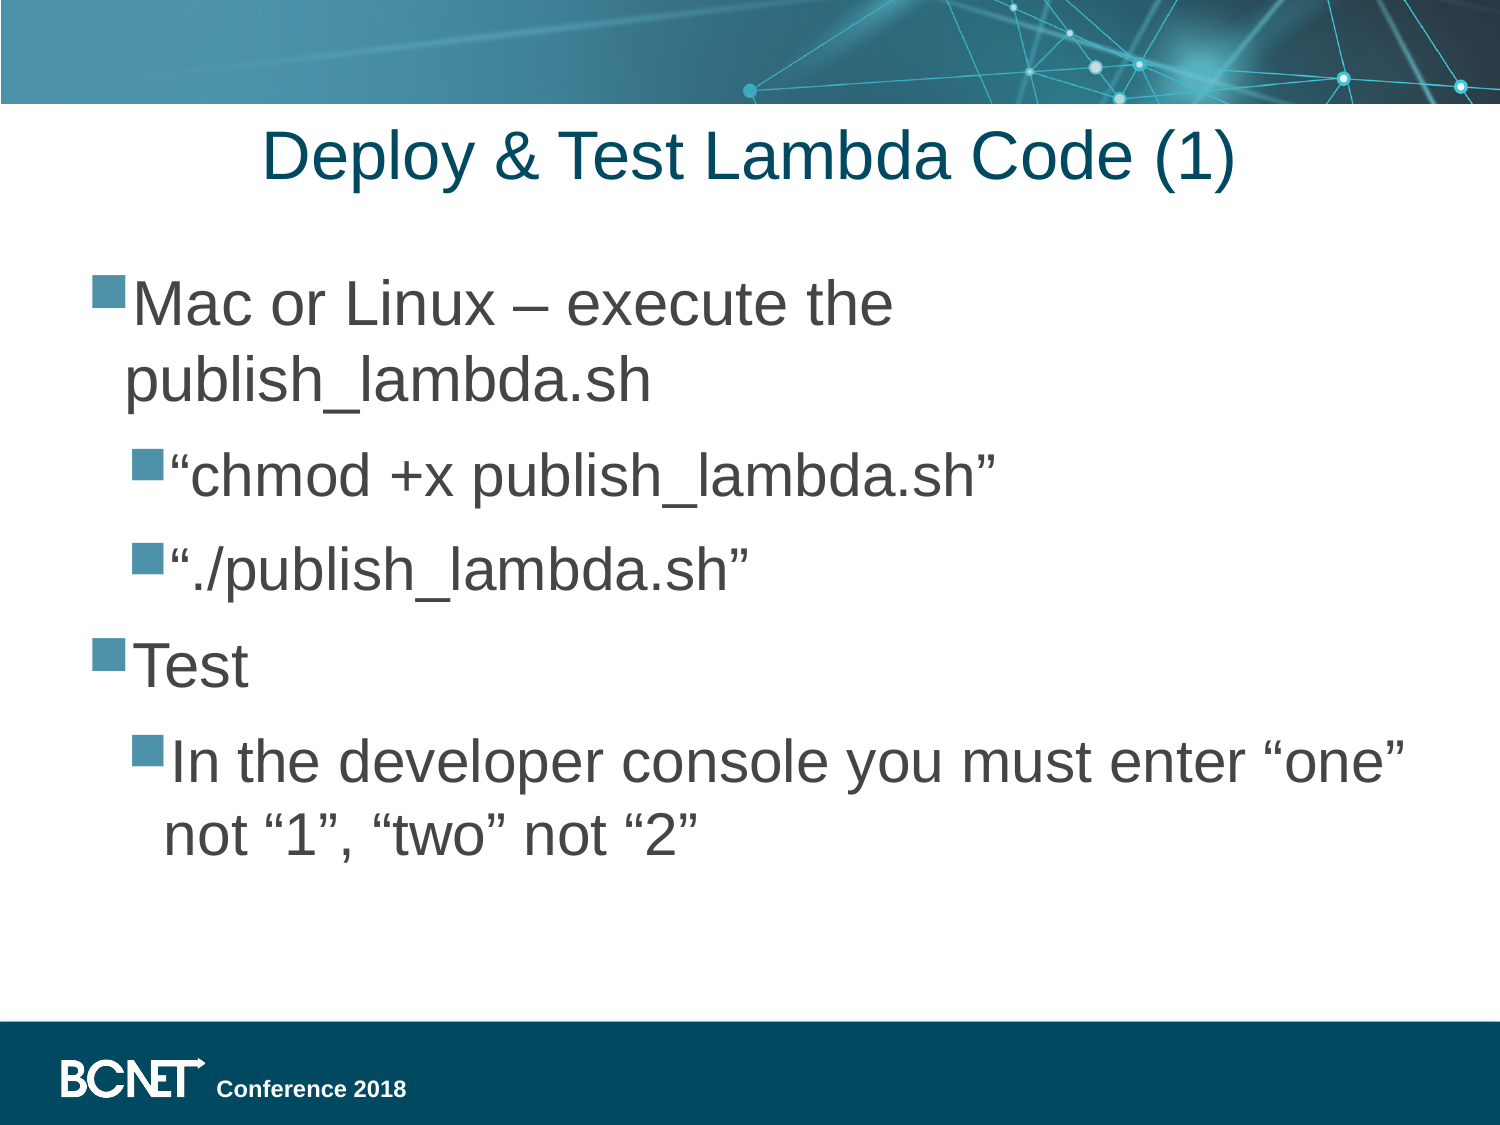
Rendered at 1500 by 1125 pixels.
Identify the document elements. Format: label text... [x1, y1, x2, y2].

list Mac or Linux – execute the publish_lambda.sh “chmod +x publish_lambda.sh” “./publish_lambda.sh” Test In the developer console you must enter “one” not “1”, “two” not “2” [71, 270, 1429, 962]
picture [1, 0, 1500, 104]
title Deploy & Test Lambda Code (1) [71, 103, 1429, 270]
